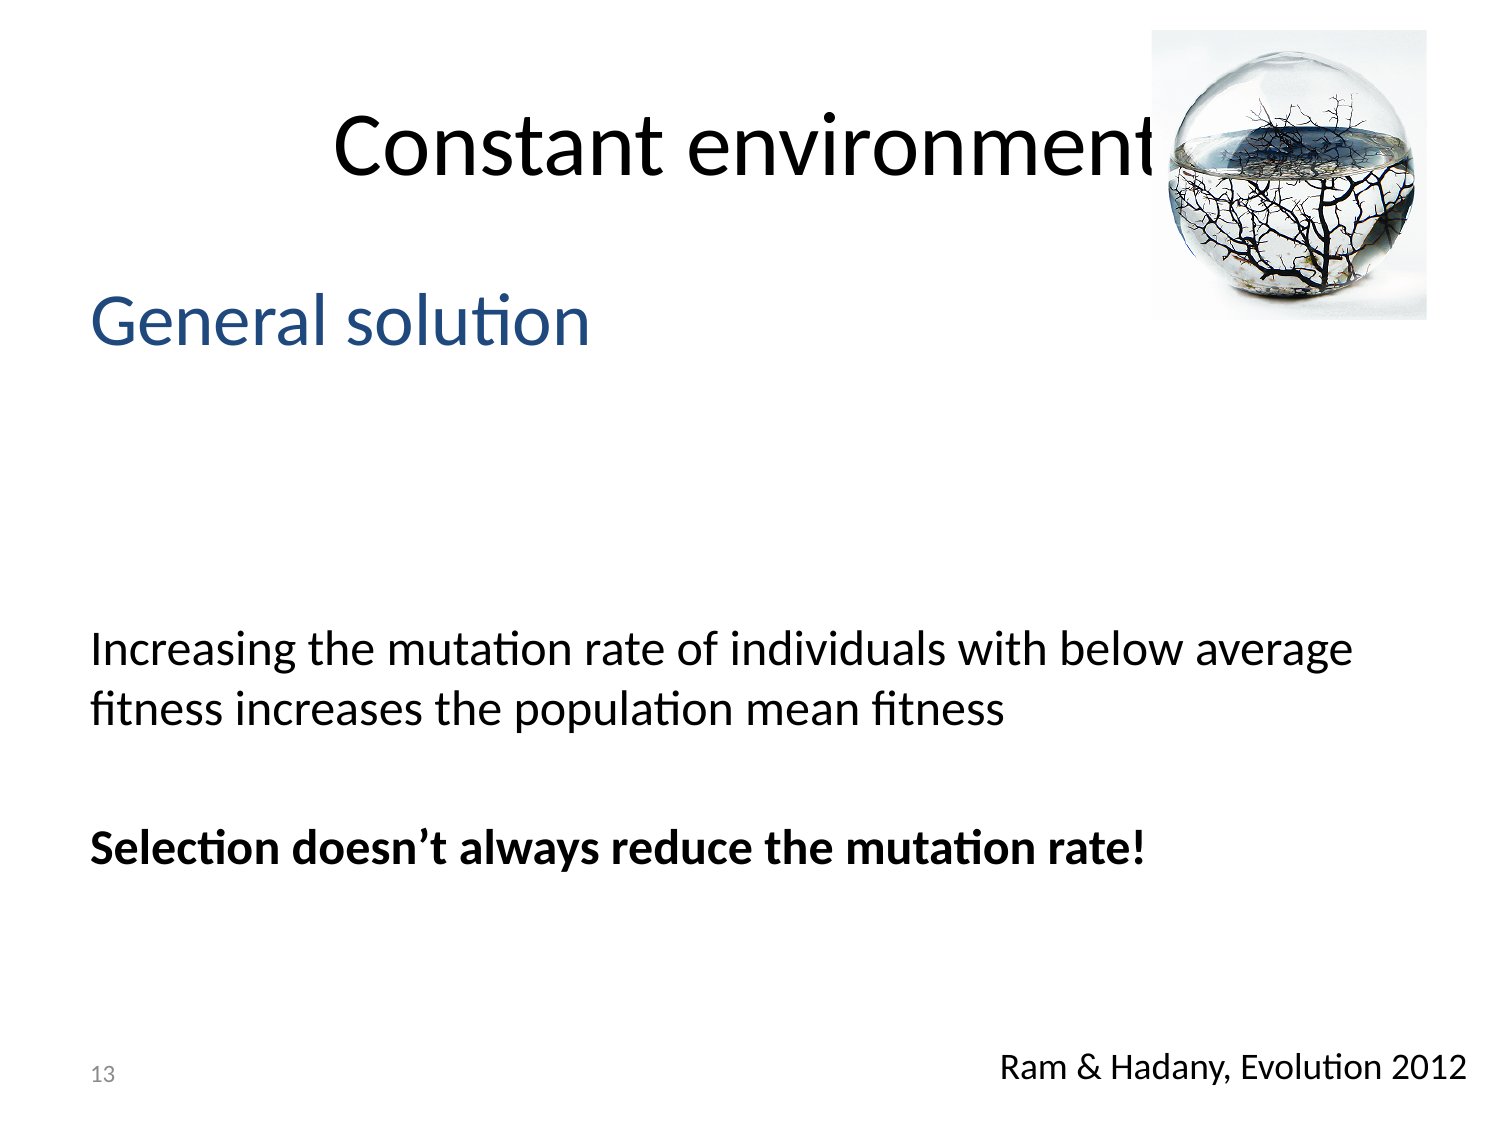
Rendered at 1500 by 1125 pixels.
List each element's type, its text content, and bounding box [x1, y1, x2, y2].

picture [1151, 30, 1427, 320]
slide_number 13 [75, 1042, 425, 1103]
text_box Ram & Hadany, Evolution 2012 [856, 1034, 1483, 1095]
title Constant environment [75, 45, 1146, 233]
